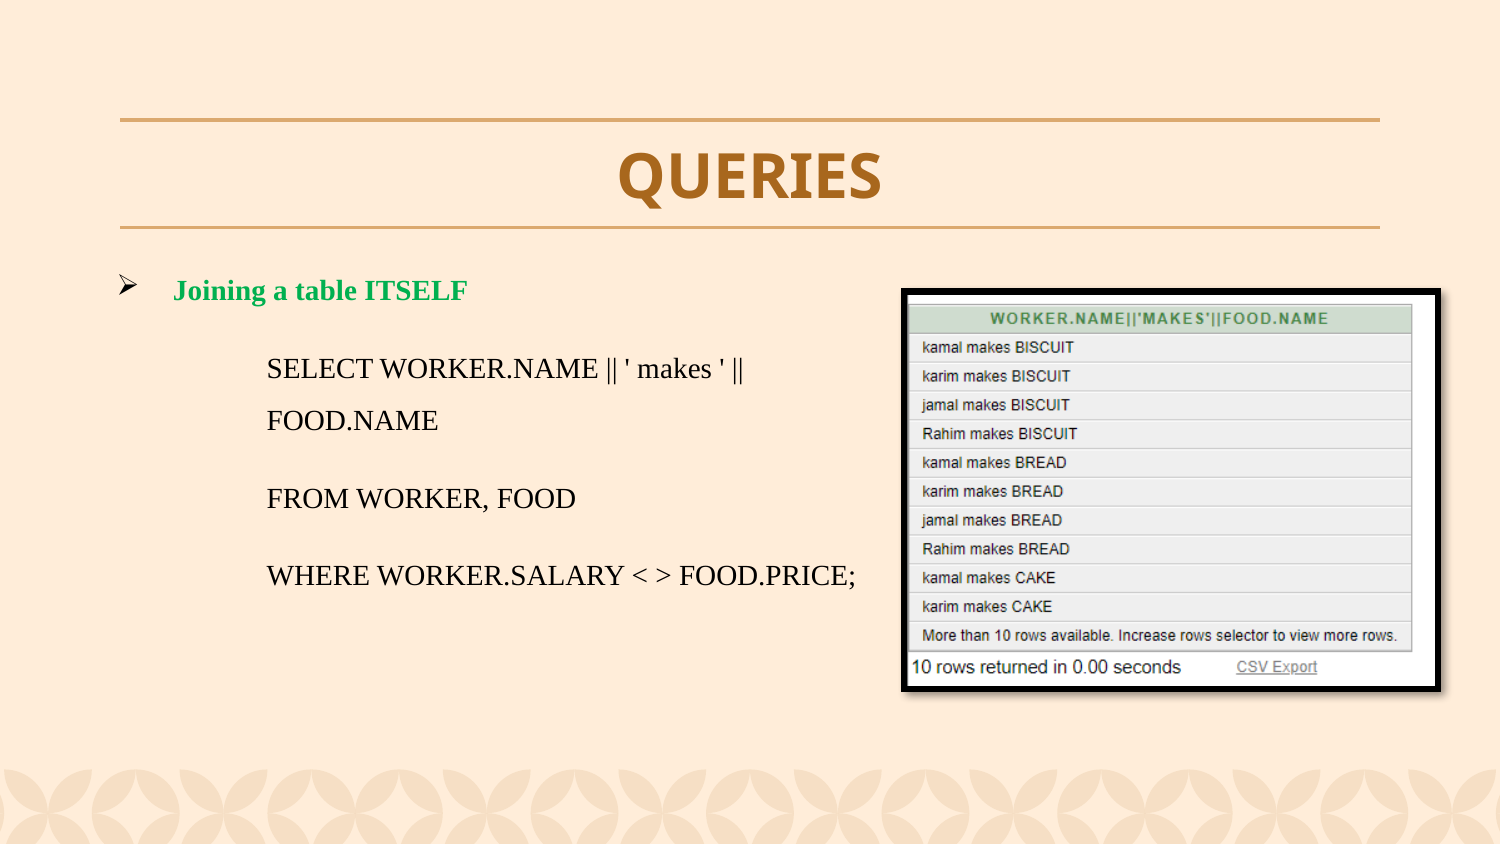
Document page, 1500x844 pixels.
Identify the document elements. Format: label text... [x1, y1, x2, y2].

text_box Joining a table ITSELF SELECT WORKER.NAME || ' makes ' || FOOD.NAME FROM WORKER, FOOD WHERE WORKER.SALARY < > FOOD.PRICE; [101, 246, 936, 599]
title QUERIES [120, 126, 1380, 221]
picture [906, 294, 1435, 687]
